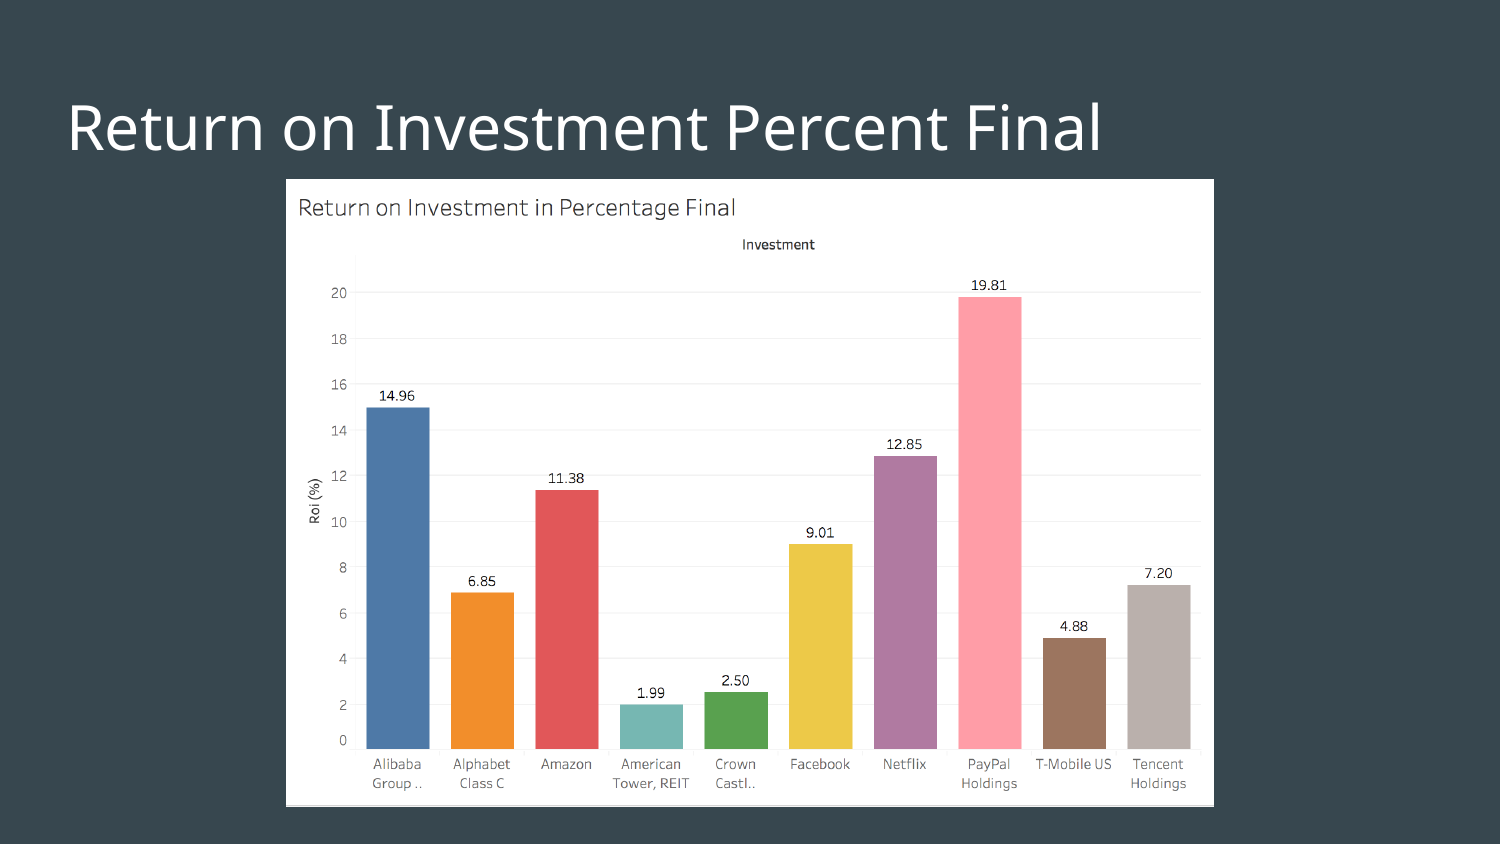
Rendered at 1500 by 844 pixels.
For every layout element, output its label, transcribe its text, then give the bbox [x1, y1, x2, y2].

picture [285, 179, 1215, 807]
title Return on Investment Percent Final [51, 72, 1449, 167]
